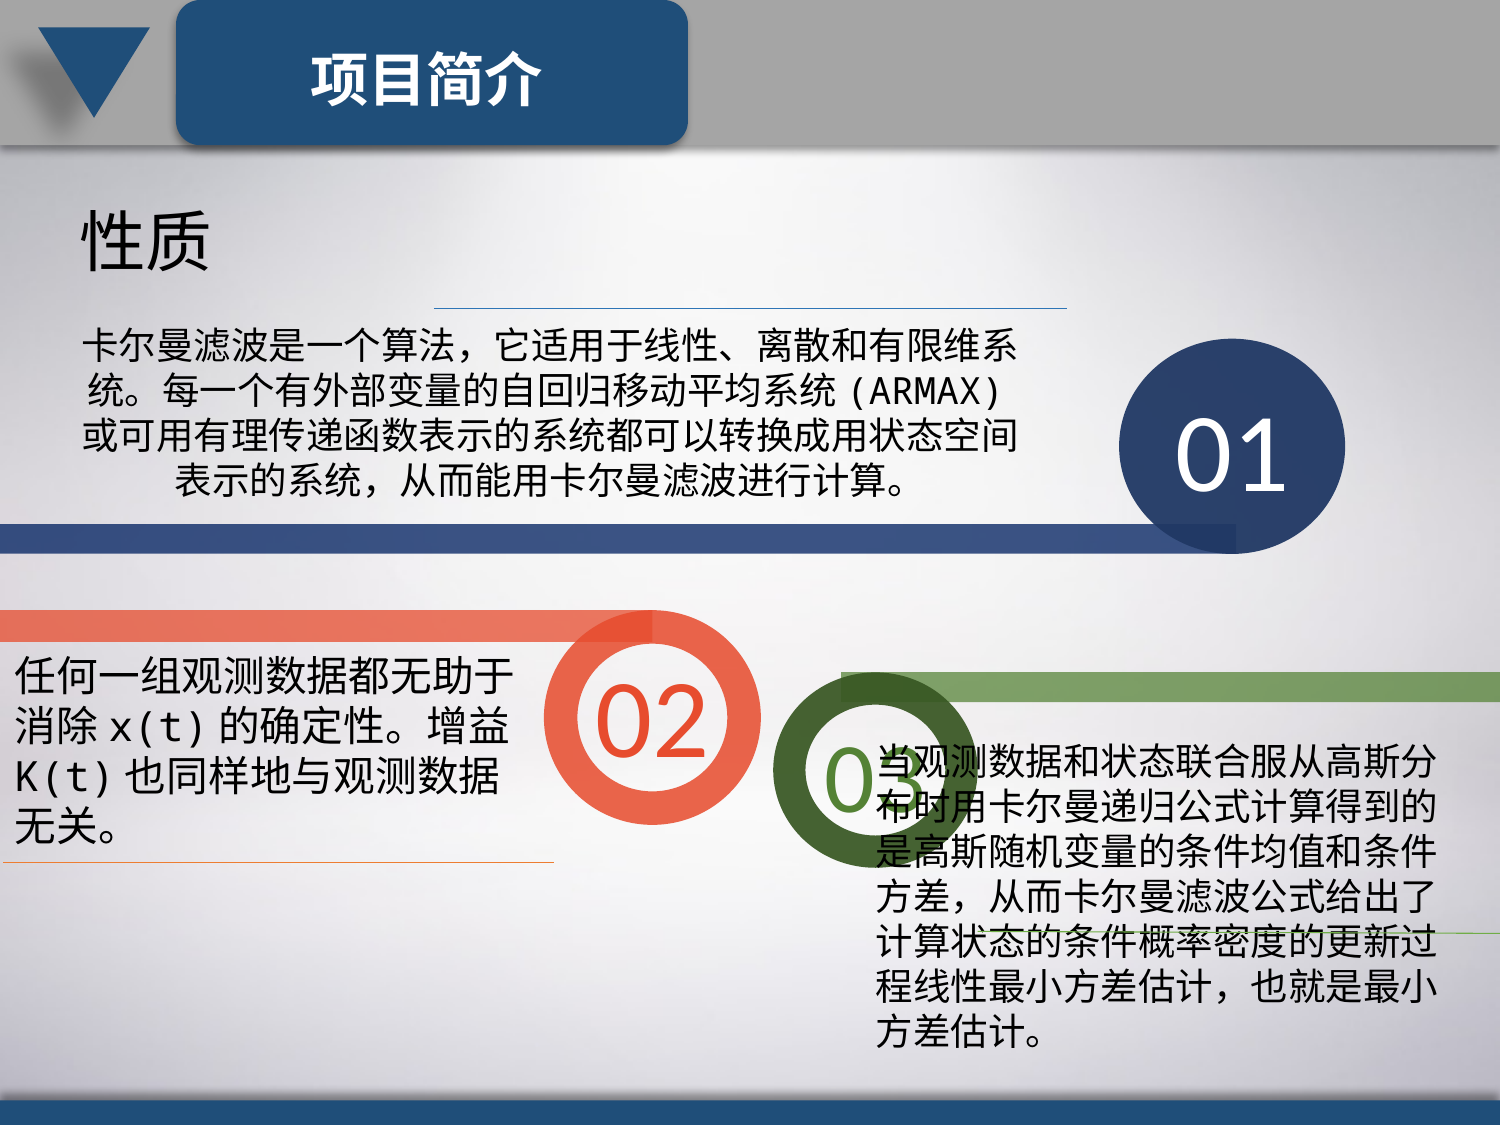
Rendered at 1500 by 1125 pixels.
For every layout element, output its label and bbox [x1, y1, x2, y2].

text_box [176, 0, 688, 146]
text_box [0, 642, 554, 863]
text_box [64, 308, 1068, 512]
picture [0, 0, 1500, 1125]
text_box [860, 730, 1500, 1071]
